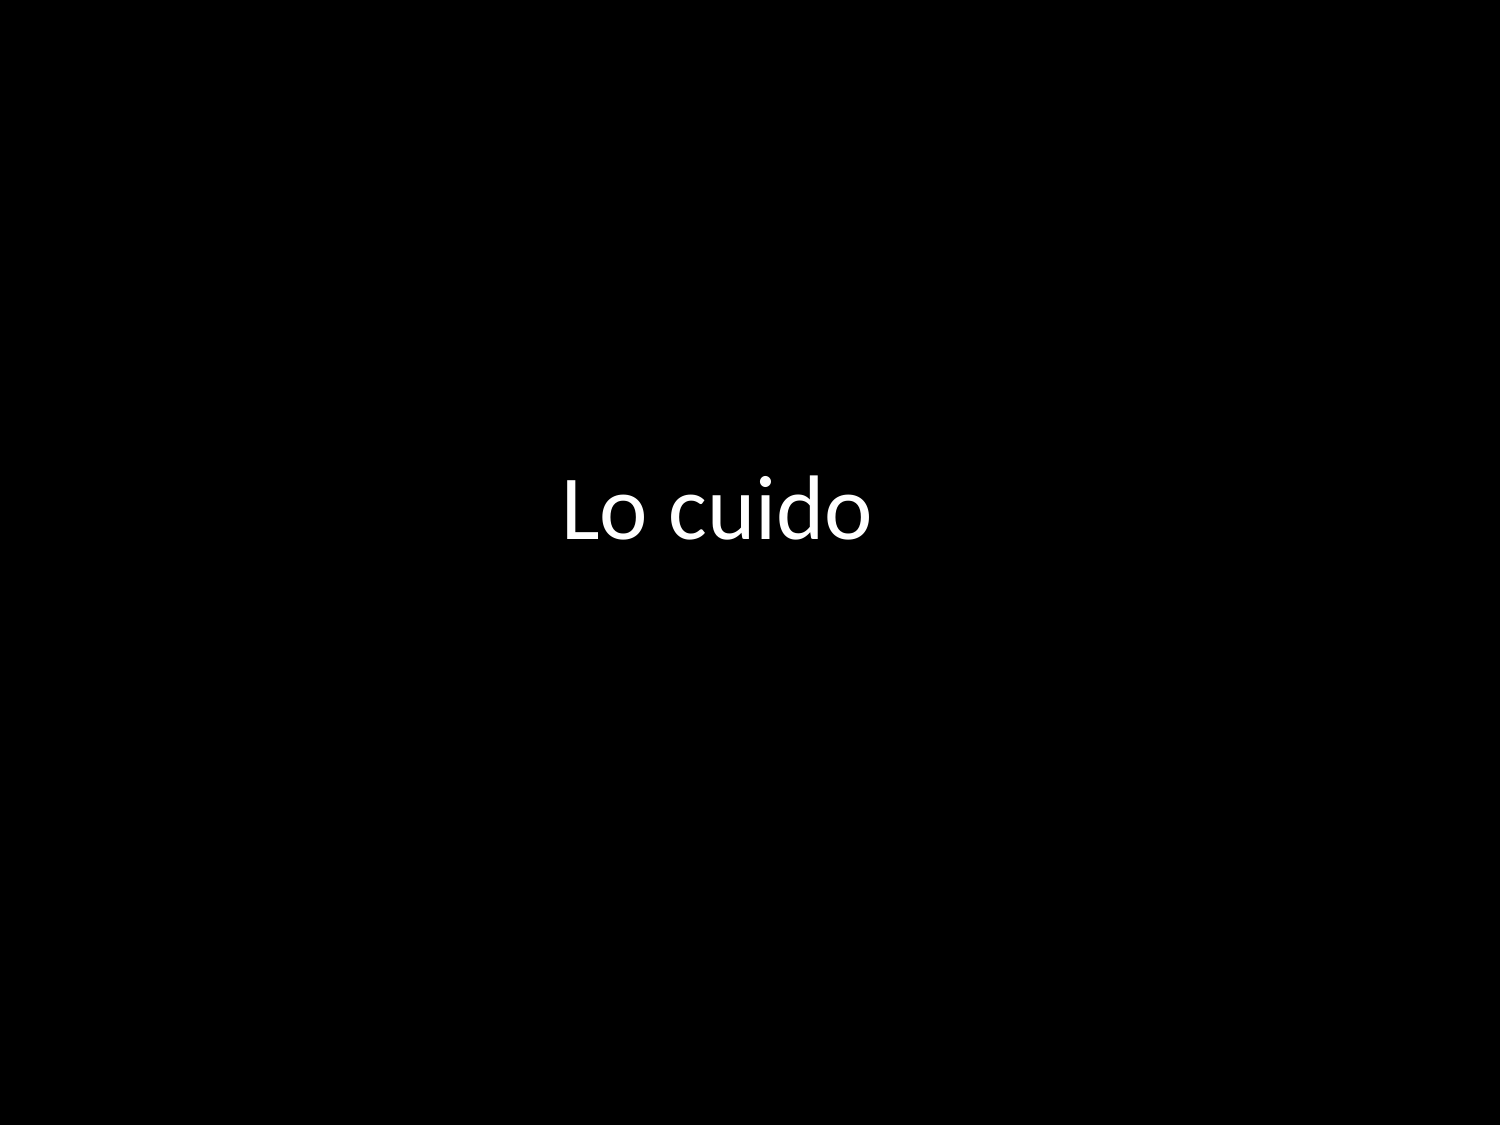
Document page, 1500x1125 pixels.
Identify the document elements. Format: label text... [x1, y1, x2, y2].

title Lo cuido [53, 408, 1404, 597]
